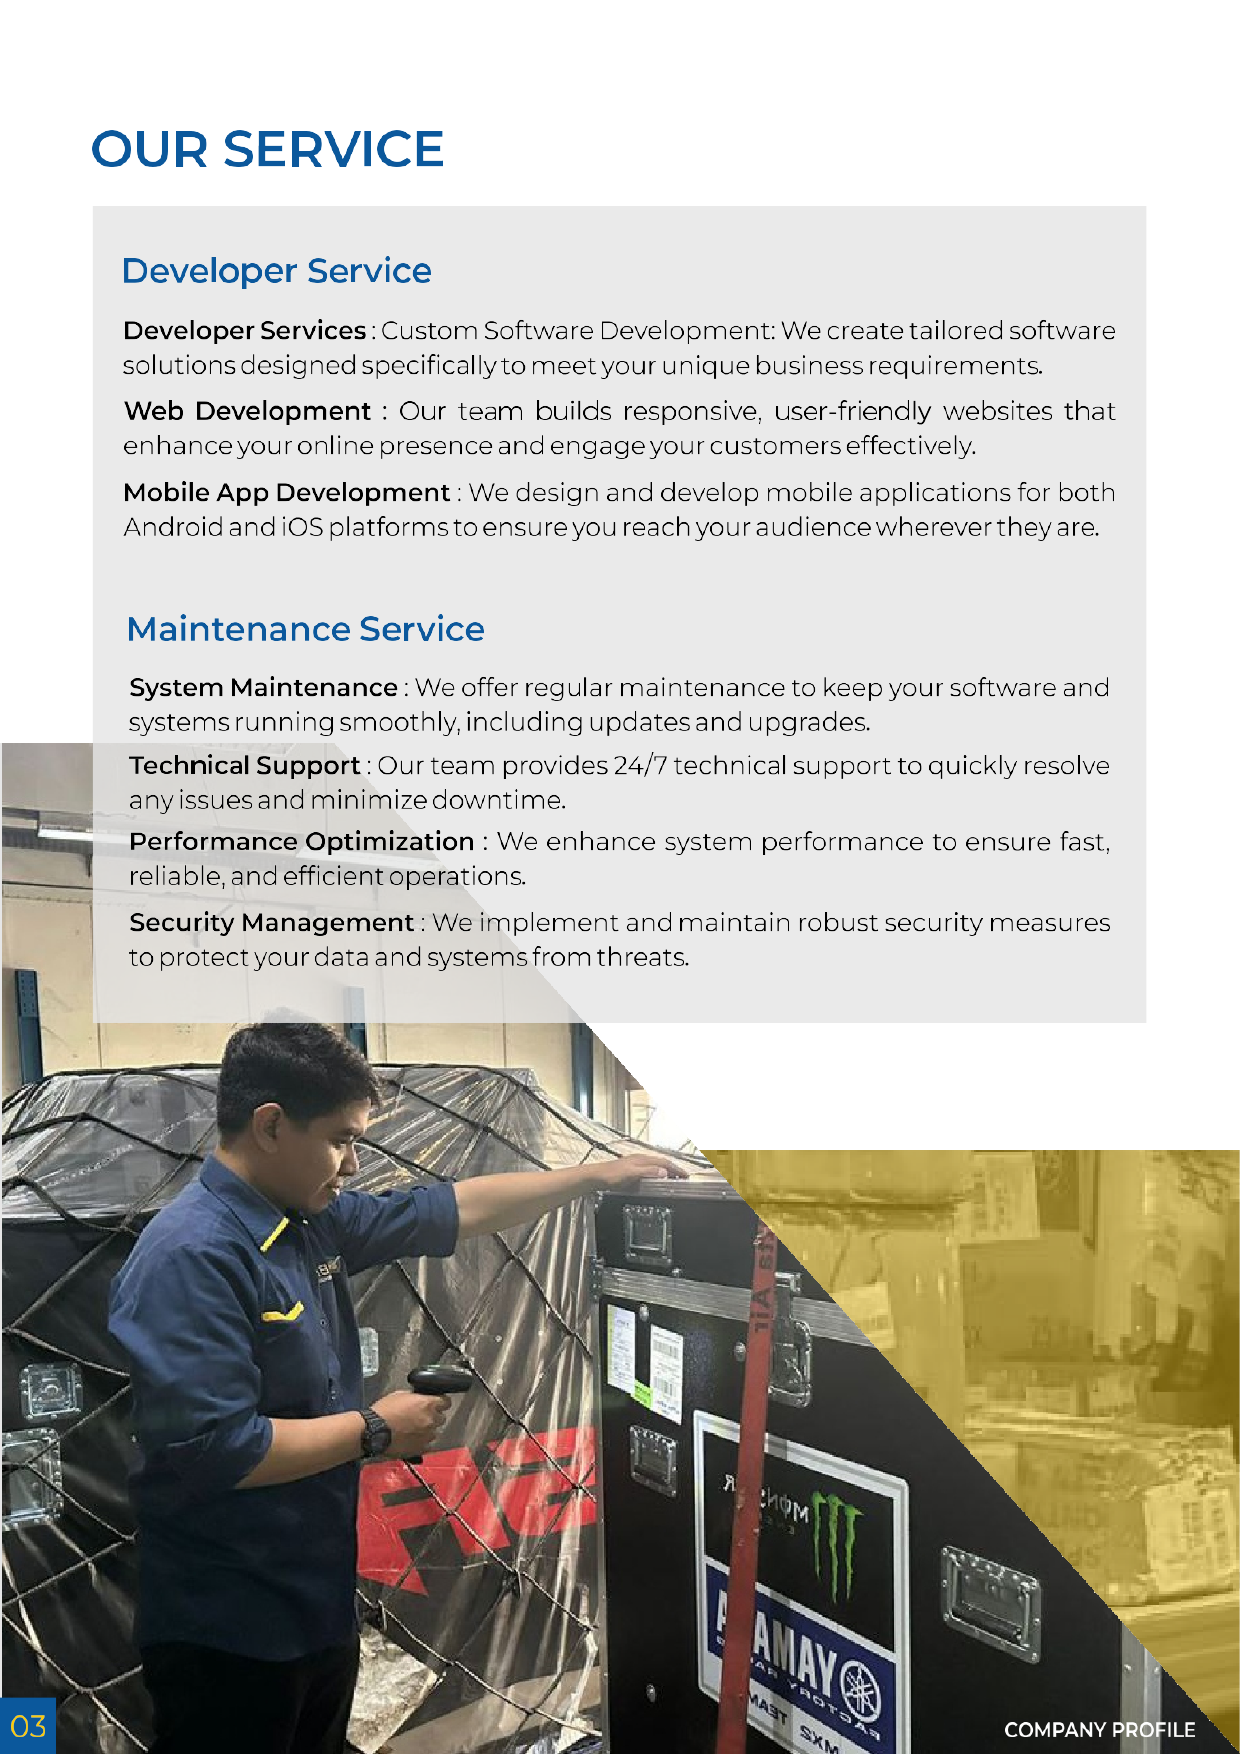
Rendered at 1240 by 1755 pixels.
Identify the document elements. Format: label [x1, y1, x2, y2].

picture [176, 130, 207, 167]
text_box [92, 205, 1147, 1024]
text_box [223, 130, 444, 167]
text_box [92, 130, 169, 167]
text_box [0, 743, 1240, 1755]
